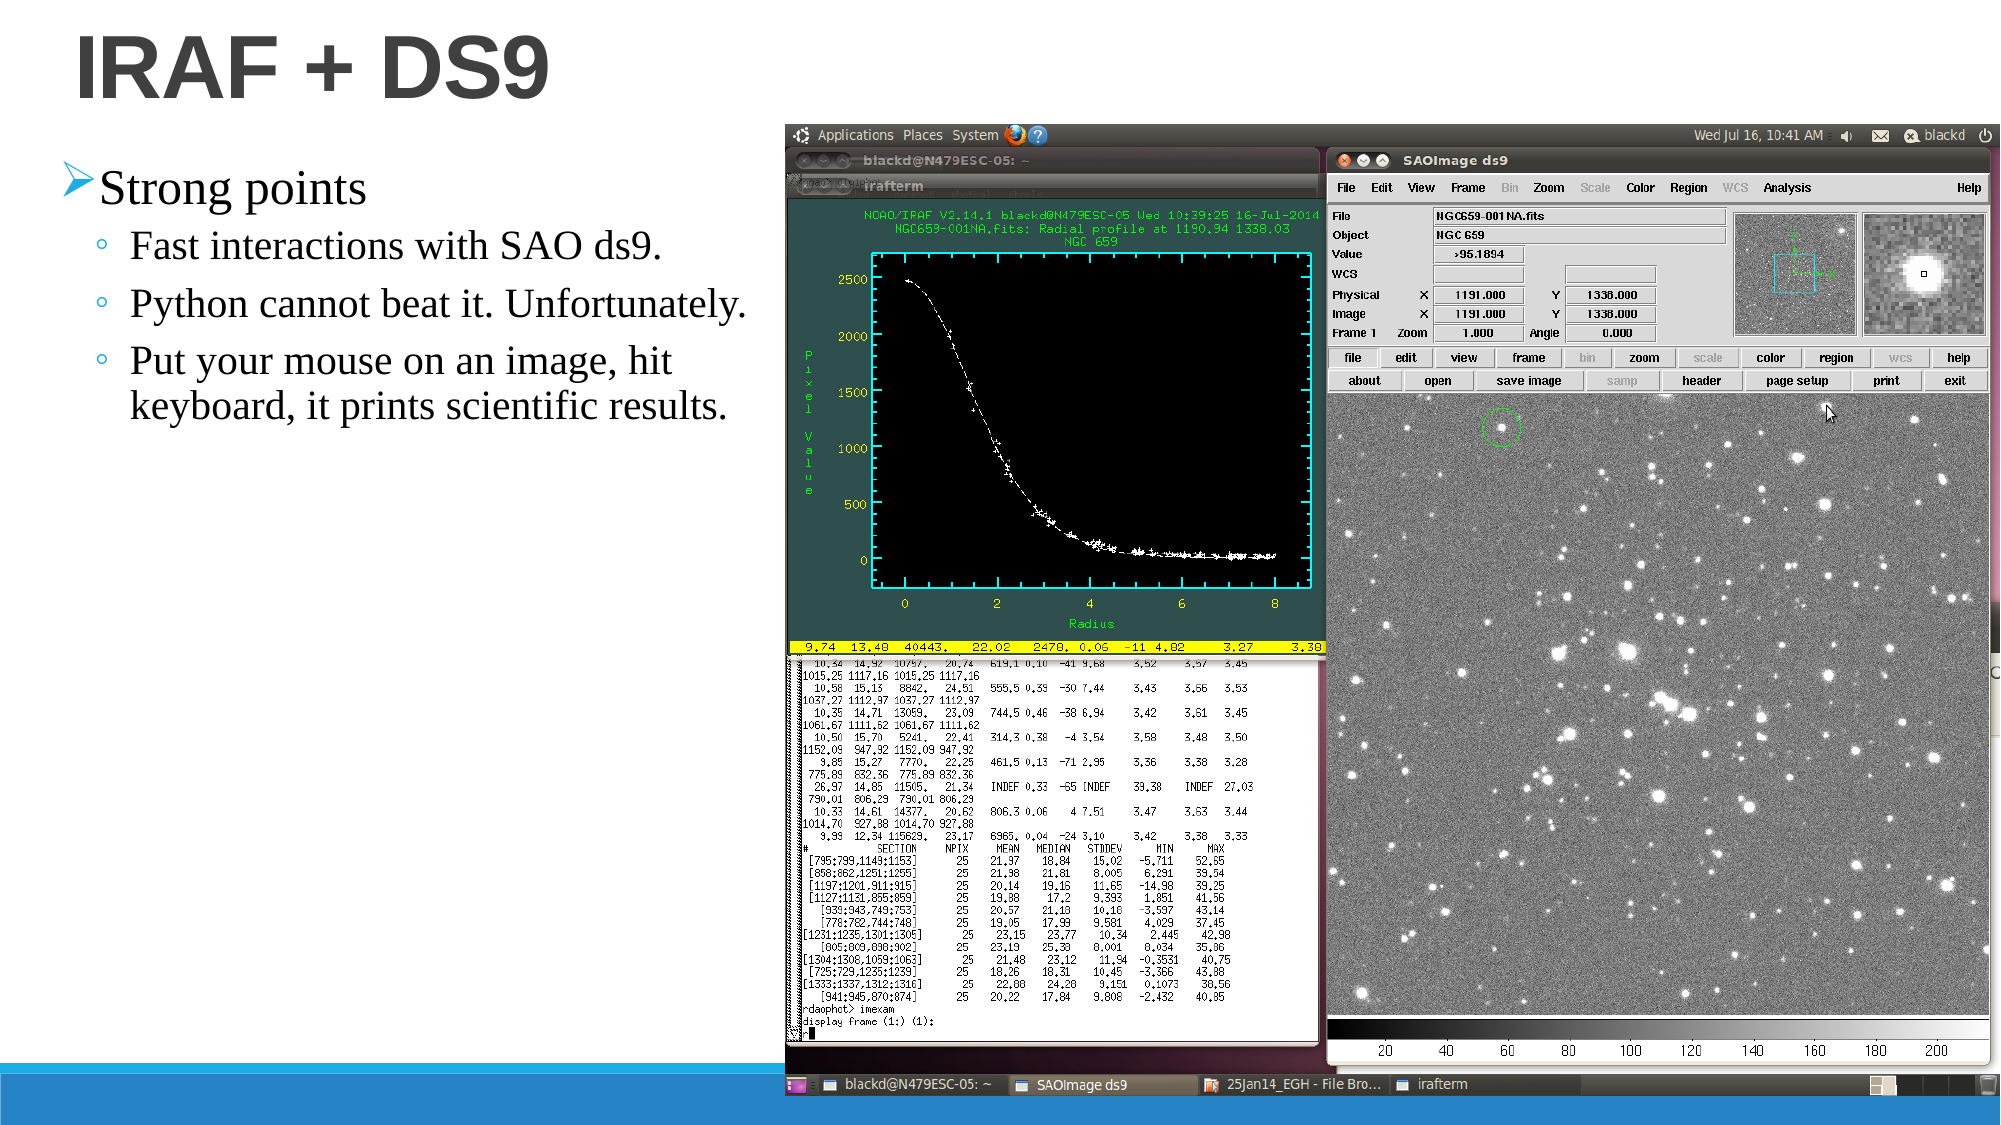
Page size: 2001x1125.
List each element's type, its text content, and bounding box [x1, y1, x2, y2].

title IRAF + DS9 [59, 17, 1945, 125]
picture [784, 123, 2000, 1097]
list Strong points Fast interactions with SAO ds9. Python cannot beat it. Unfortunately. Put your mouse on an image, hit keyboard, it prints scientific results. [59, 153, 753, 1015]
